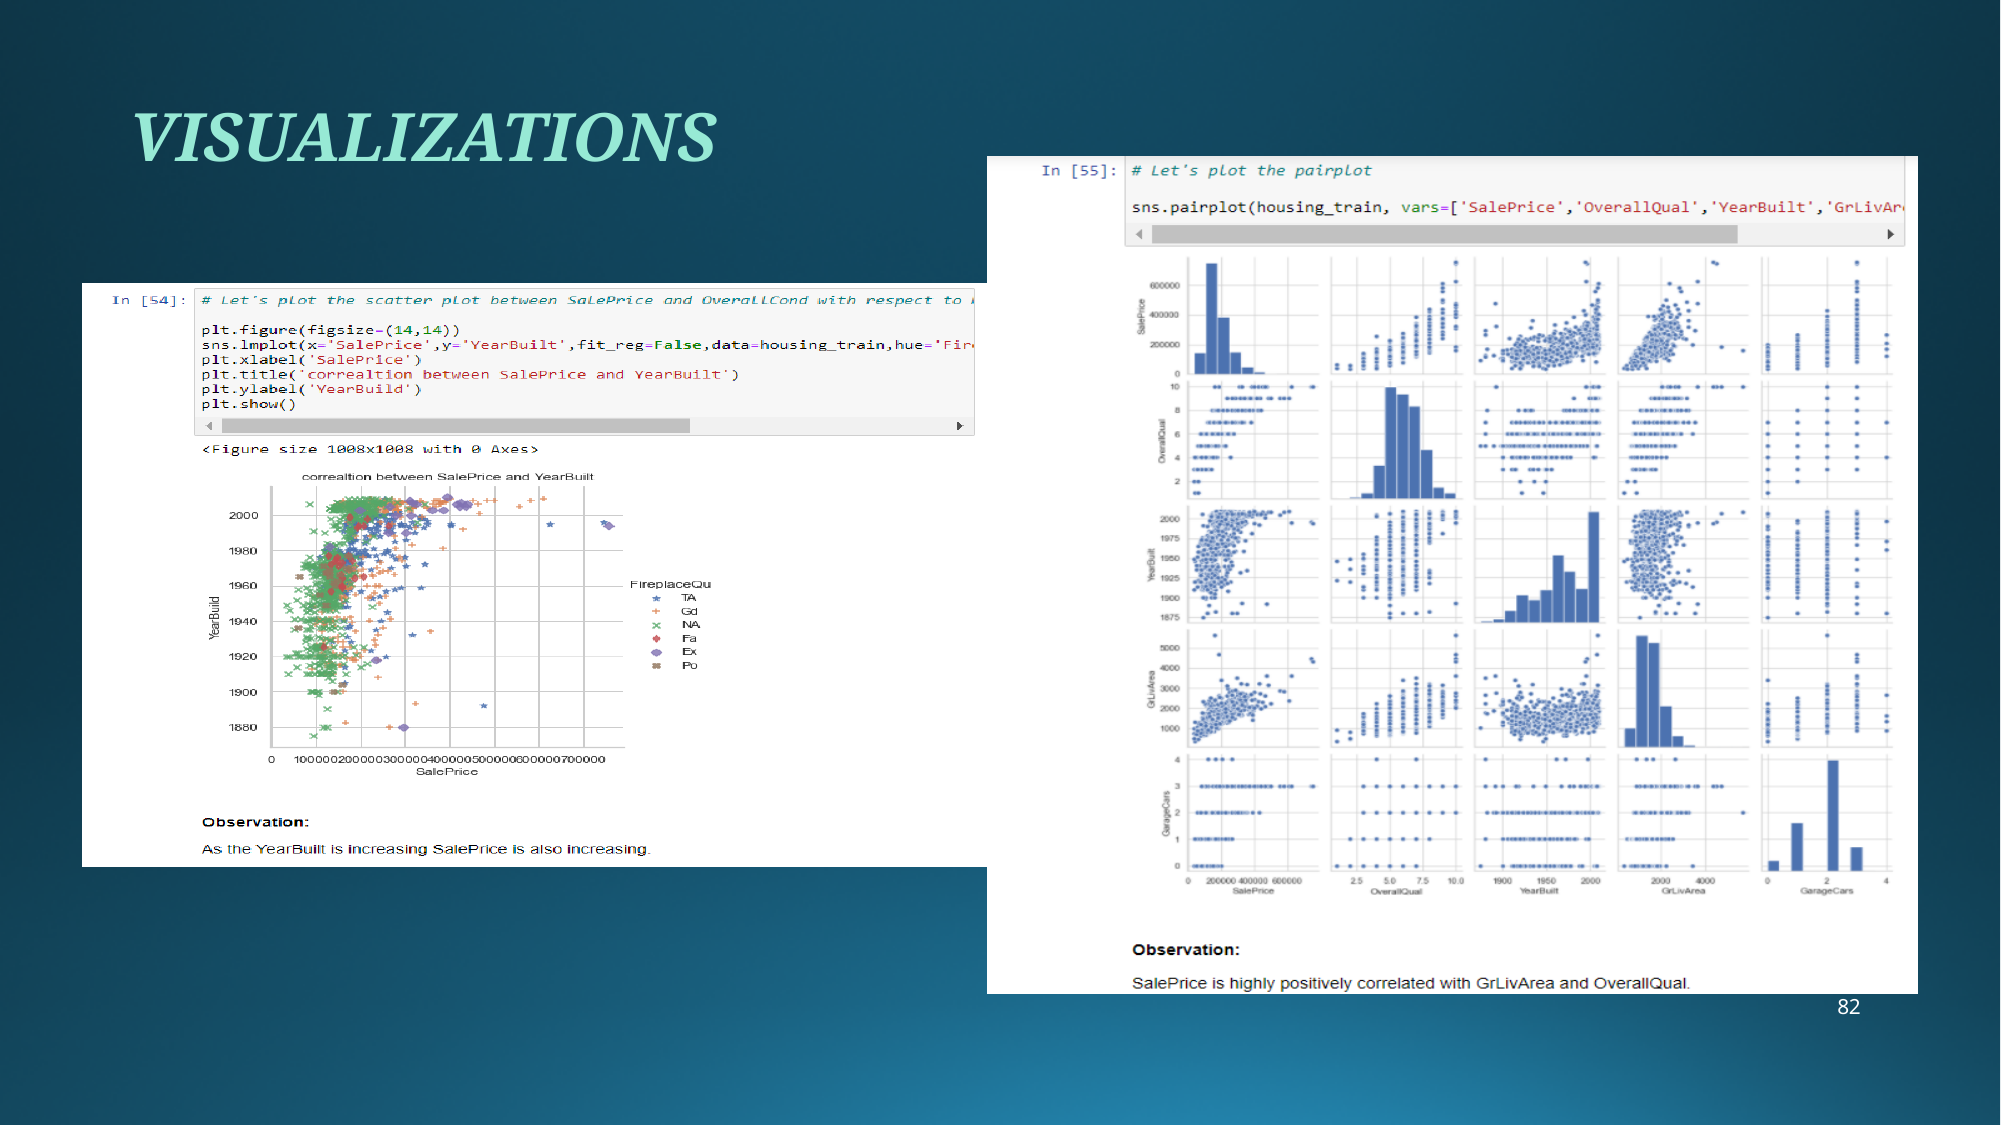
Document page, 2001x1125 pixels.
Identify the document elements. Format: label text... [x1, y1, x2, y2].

text_box VISUALIZATIONS [114, 87, 1699, 183]
picture [0, 0, 2001, 1125]
text_box 82 [1750, 994, 1876, 1038]
